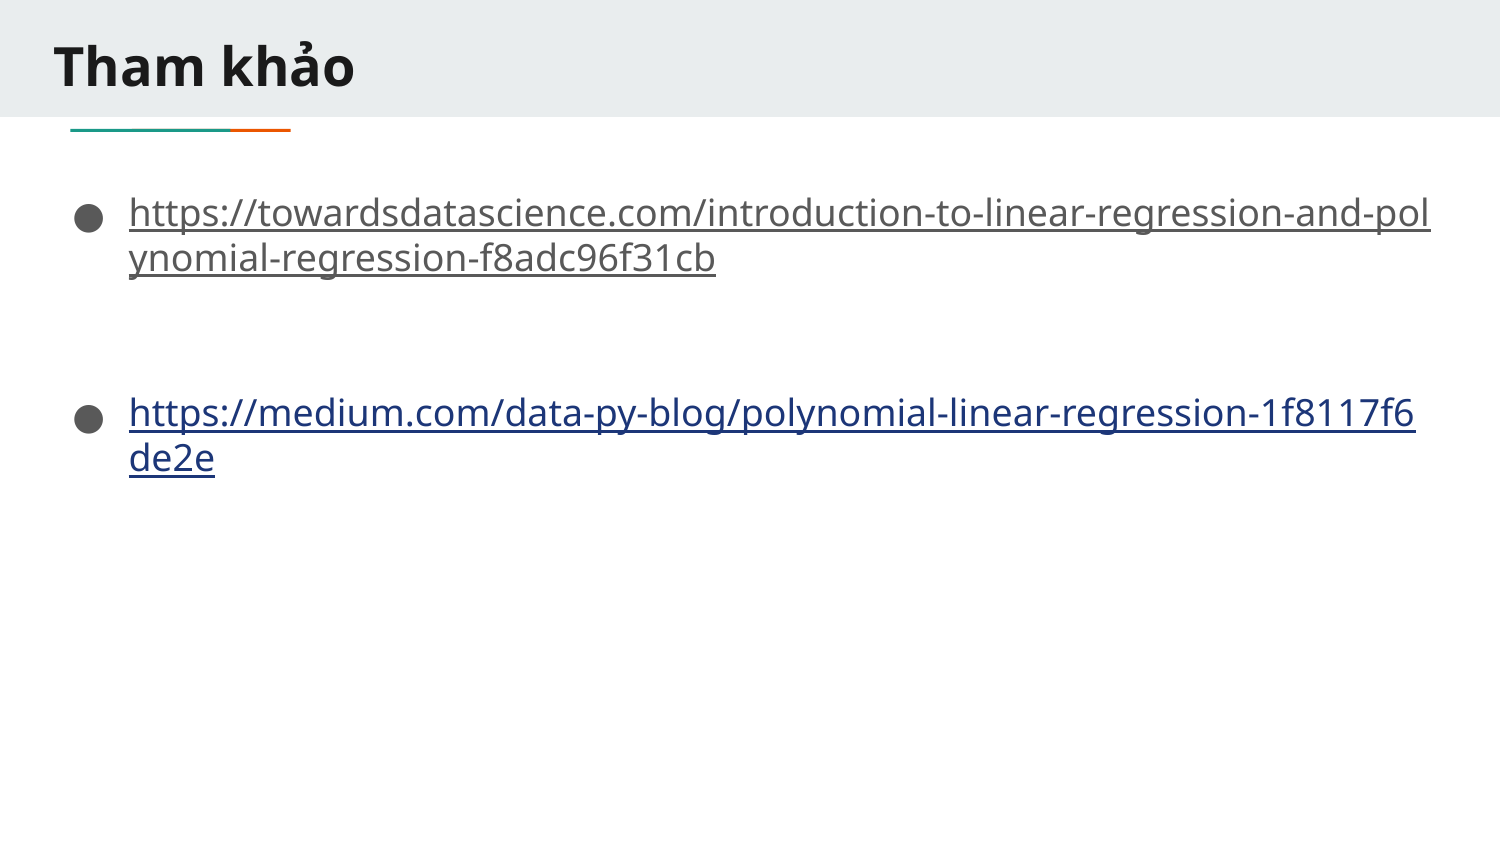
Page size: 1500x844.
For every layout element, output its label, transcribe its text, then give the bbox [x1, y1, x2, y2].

title Tham khảo [38, 17, 1467, 106]
list https://towardsdatascience.com/introduction-to-linear-regression-and-polynomial-regression-f8adc96f31cb https://medium.com/data-py-blog/polynomial-linear-regression-1f8117f6de2e [38, 166, 1452, 808]
